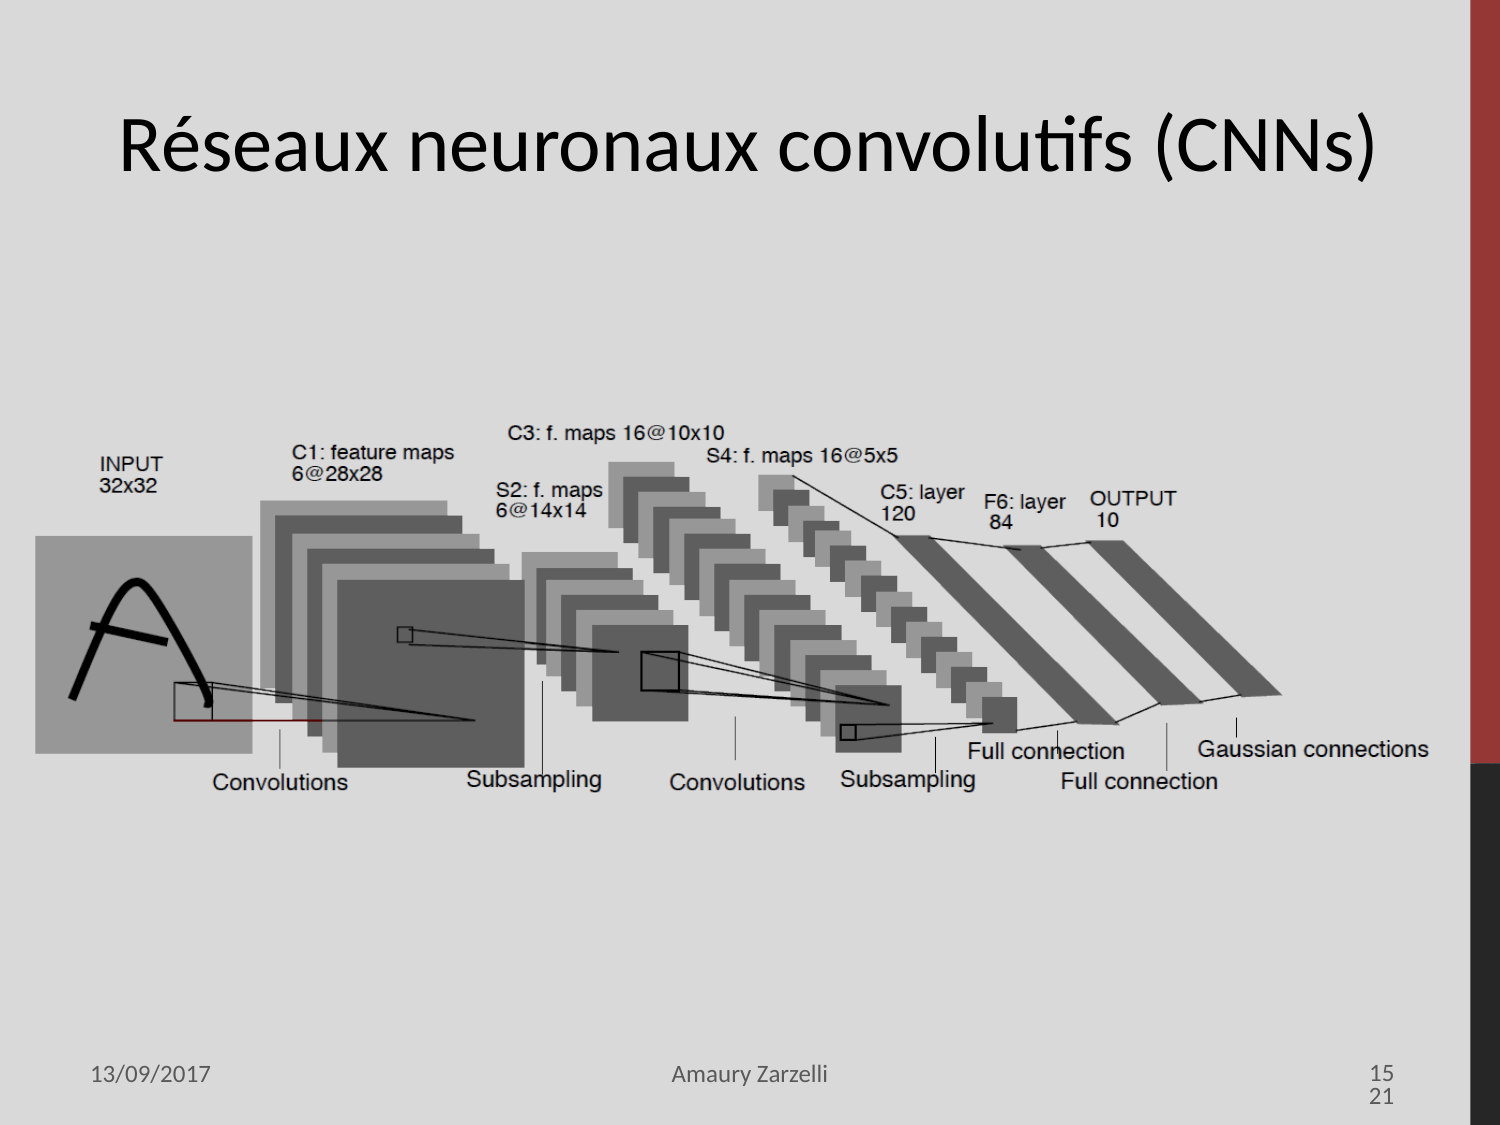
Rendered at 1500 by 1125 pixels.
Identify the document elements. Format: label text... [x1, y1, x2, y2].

slide_number 15 [1340, 1041, 1424, 1102]
title Réseaux neuronaux convolutifs (CNNs) [75, 45, 1425, 233]
footer Amaury Zarzelli [512, 1042, 988, 1103]
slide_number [75, 1042, 425, 1103]
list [17, 408, 1447, 813]
